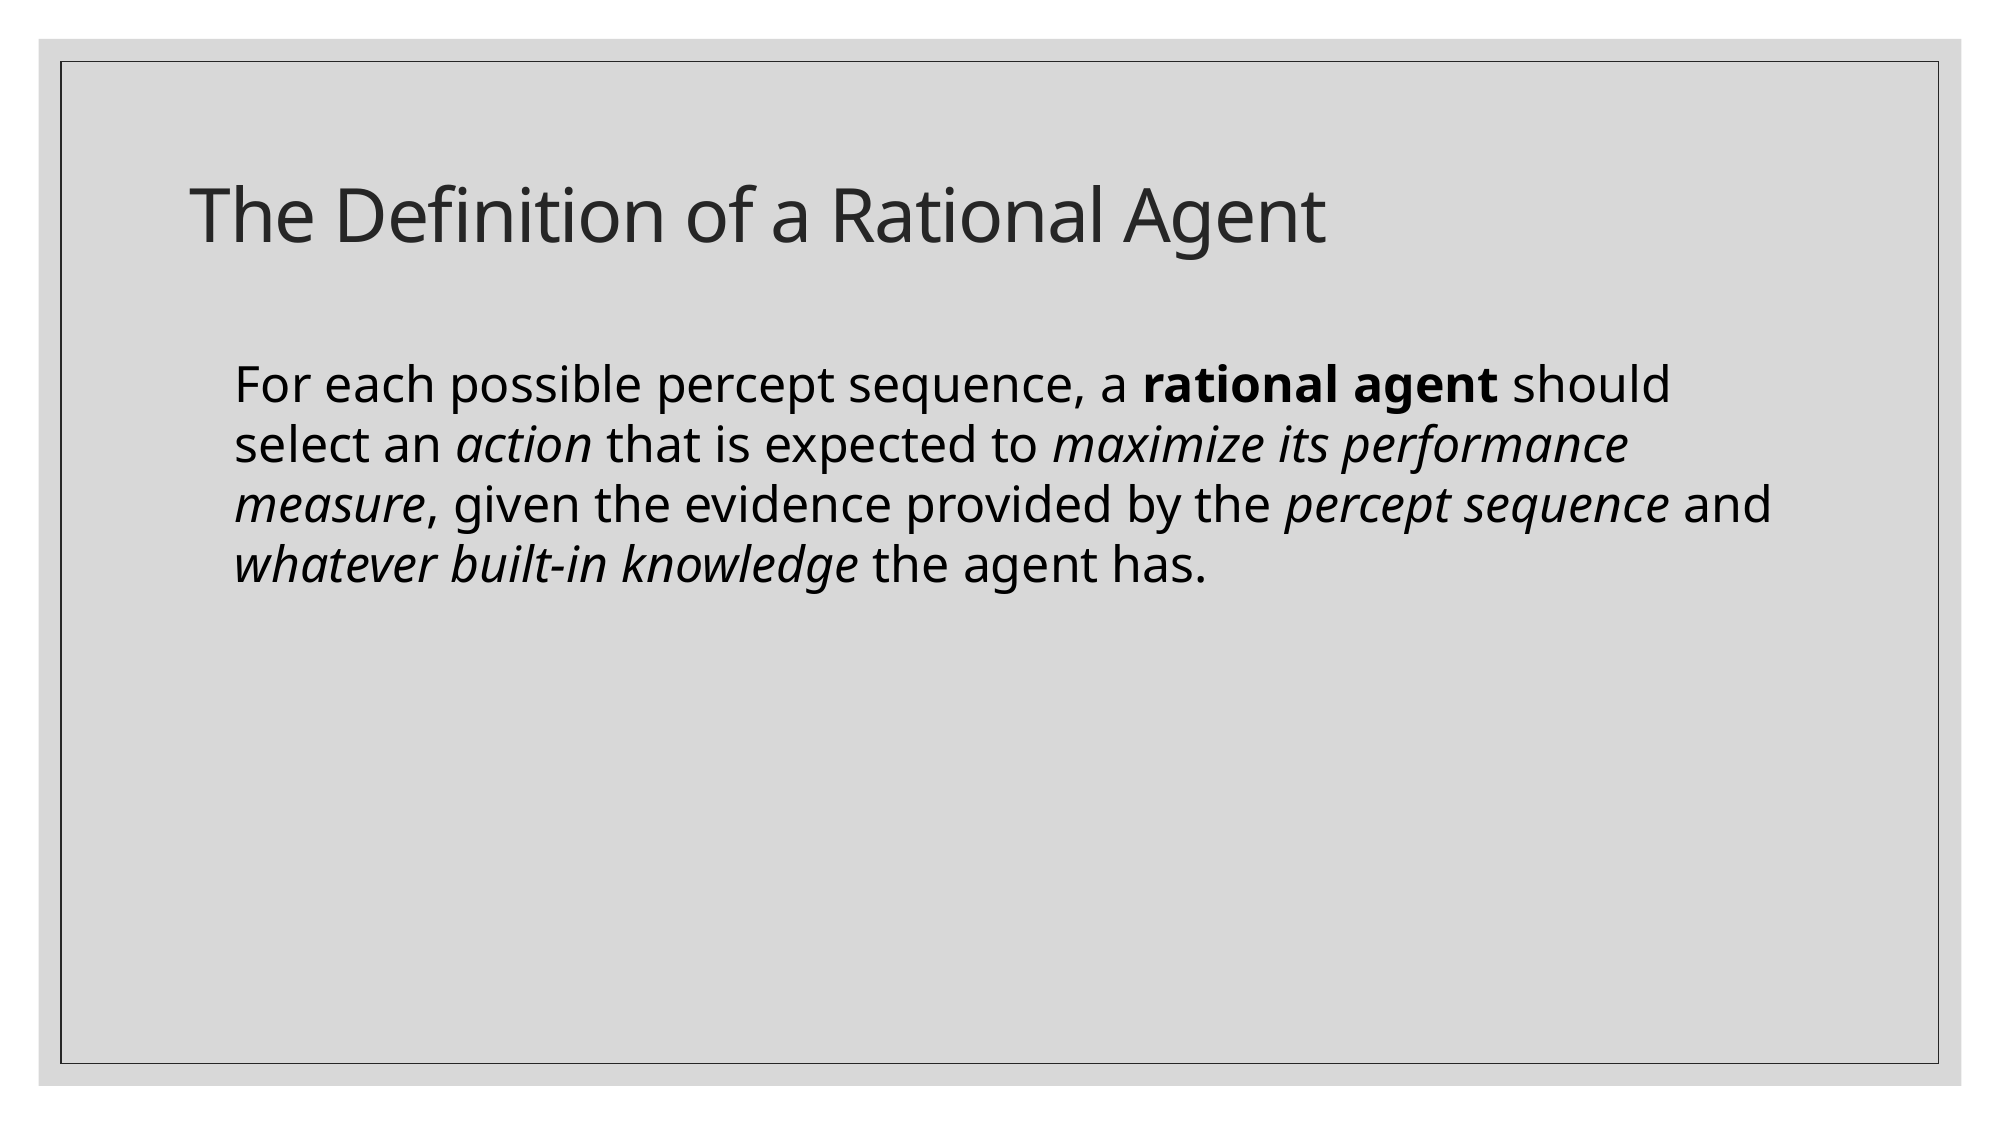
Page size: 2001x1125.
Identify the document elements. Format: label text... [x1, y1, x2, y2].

list For each possible percept sequence, a rational agent should select an action that is expected to maximize its performance measure, given the evidence provided by the percept sequence and whatever built-in knowledge the agent has. [174, 345, 1825, 977]
title The Definition of a Rational Agent [174, 105, 1825, 331]
